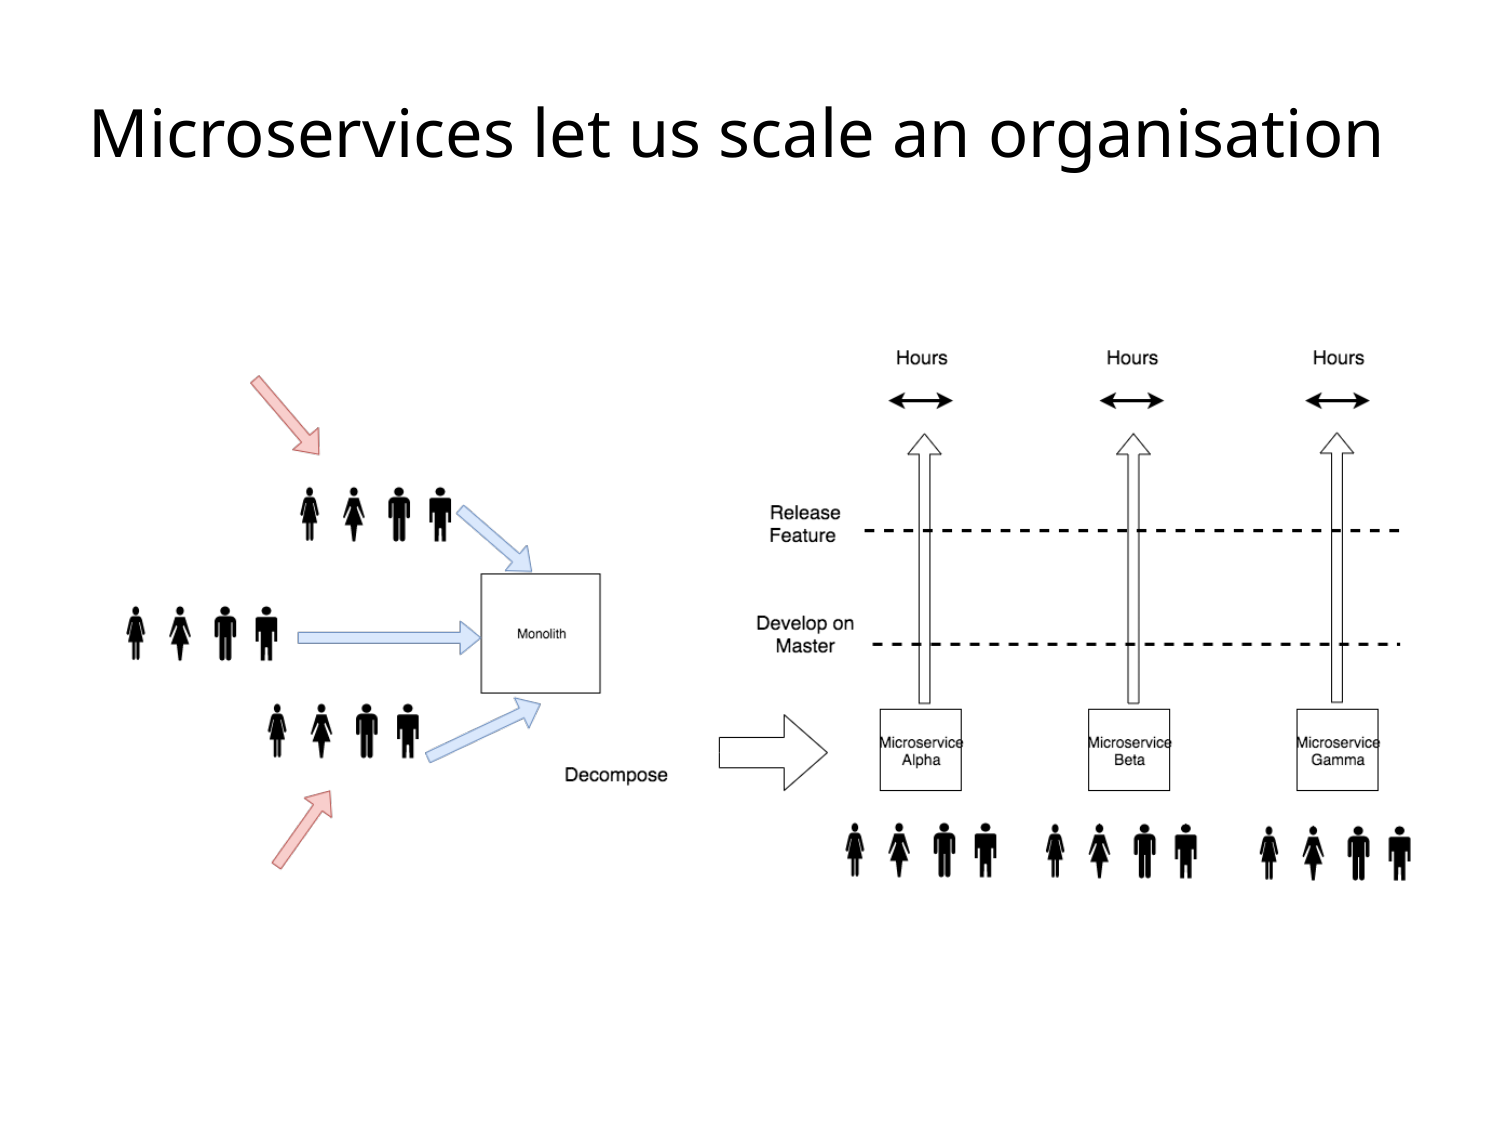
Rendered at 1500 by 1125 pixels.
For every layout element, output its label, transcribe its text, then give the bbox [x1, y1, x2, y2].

picture [124, 346, 1412, 881]
title Microservices let us scale an organisation [38, 76, 1437, 195]
